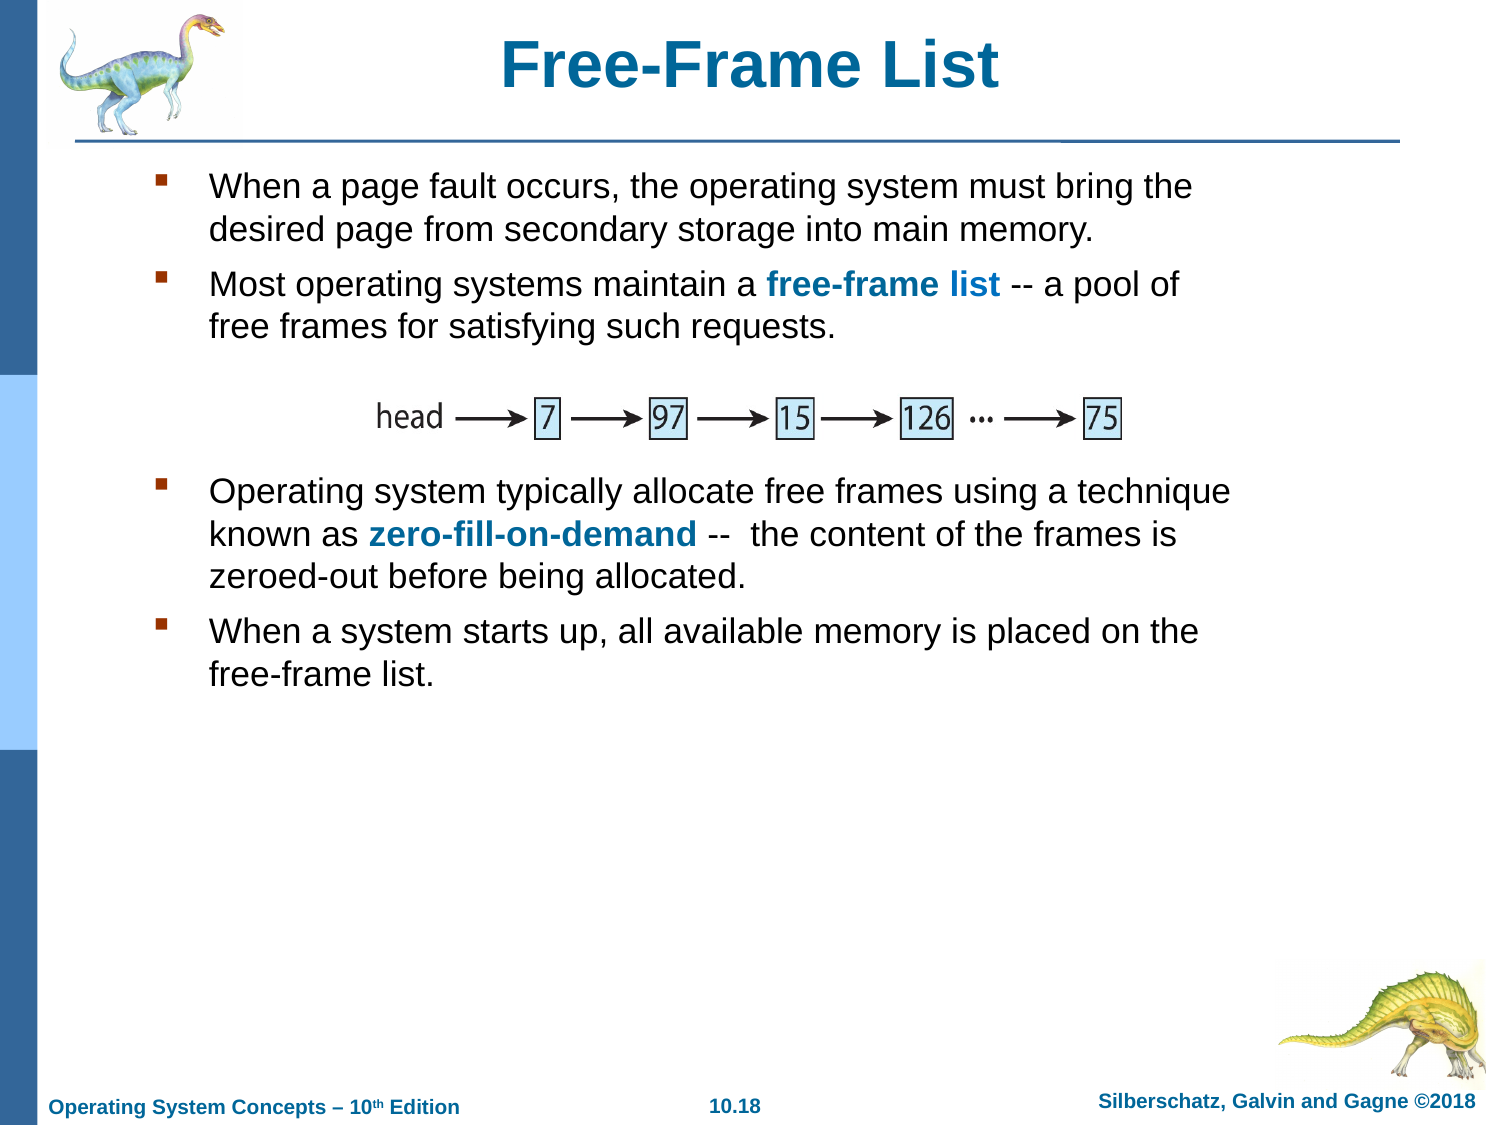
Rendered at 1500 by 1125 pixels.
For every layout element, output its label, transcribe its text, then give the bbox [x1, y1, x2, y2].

picture [46, 0, 243, 149]
title Free-Frame List [75, 13, 1425, 109]
picture [375, 381, 1122, 440]
picture [1275, 959, 1486, 1090]
list When a page fault occurs, the operating system must bring the desired page from secondary storage into main memory. Most operating systems maintain a free-frame list -- a pool of free frames for satisfying such requests. Operating system typically allocate free frames using a technique known as zero-fill-on-demand -- the content of the frames is zeroed-out before being allocated. When a system starts up, all available memory is placed on the free-frame list. [137, 156, 1260, 826]
